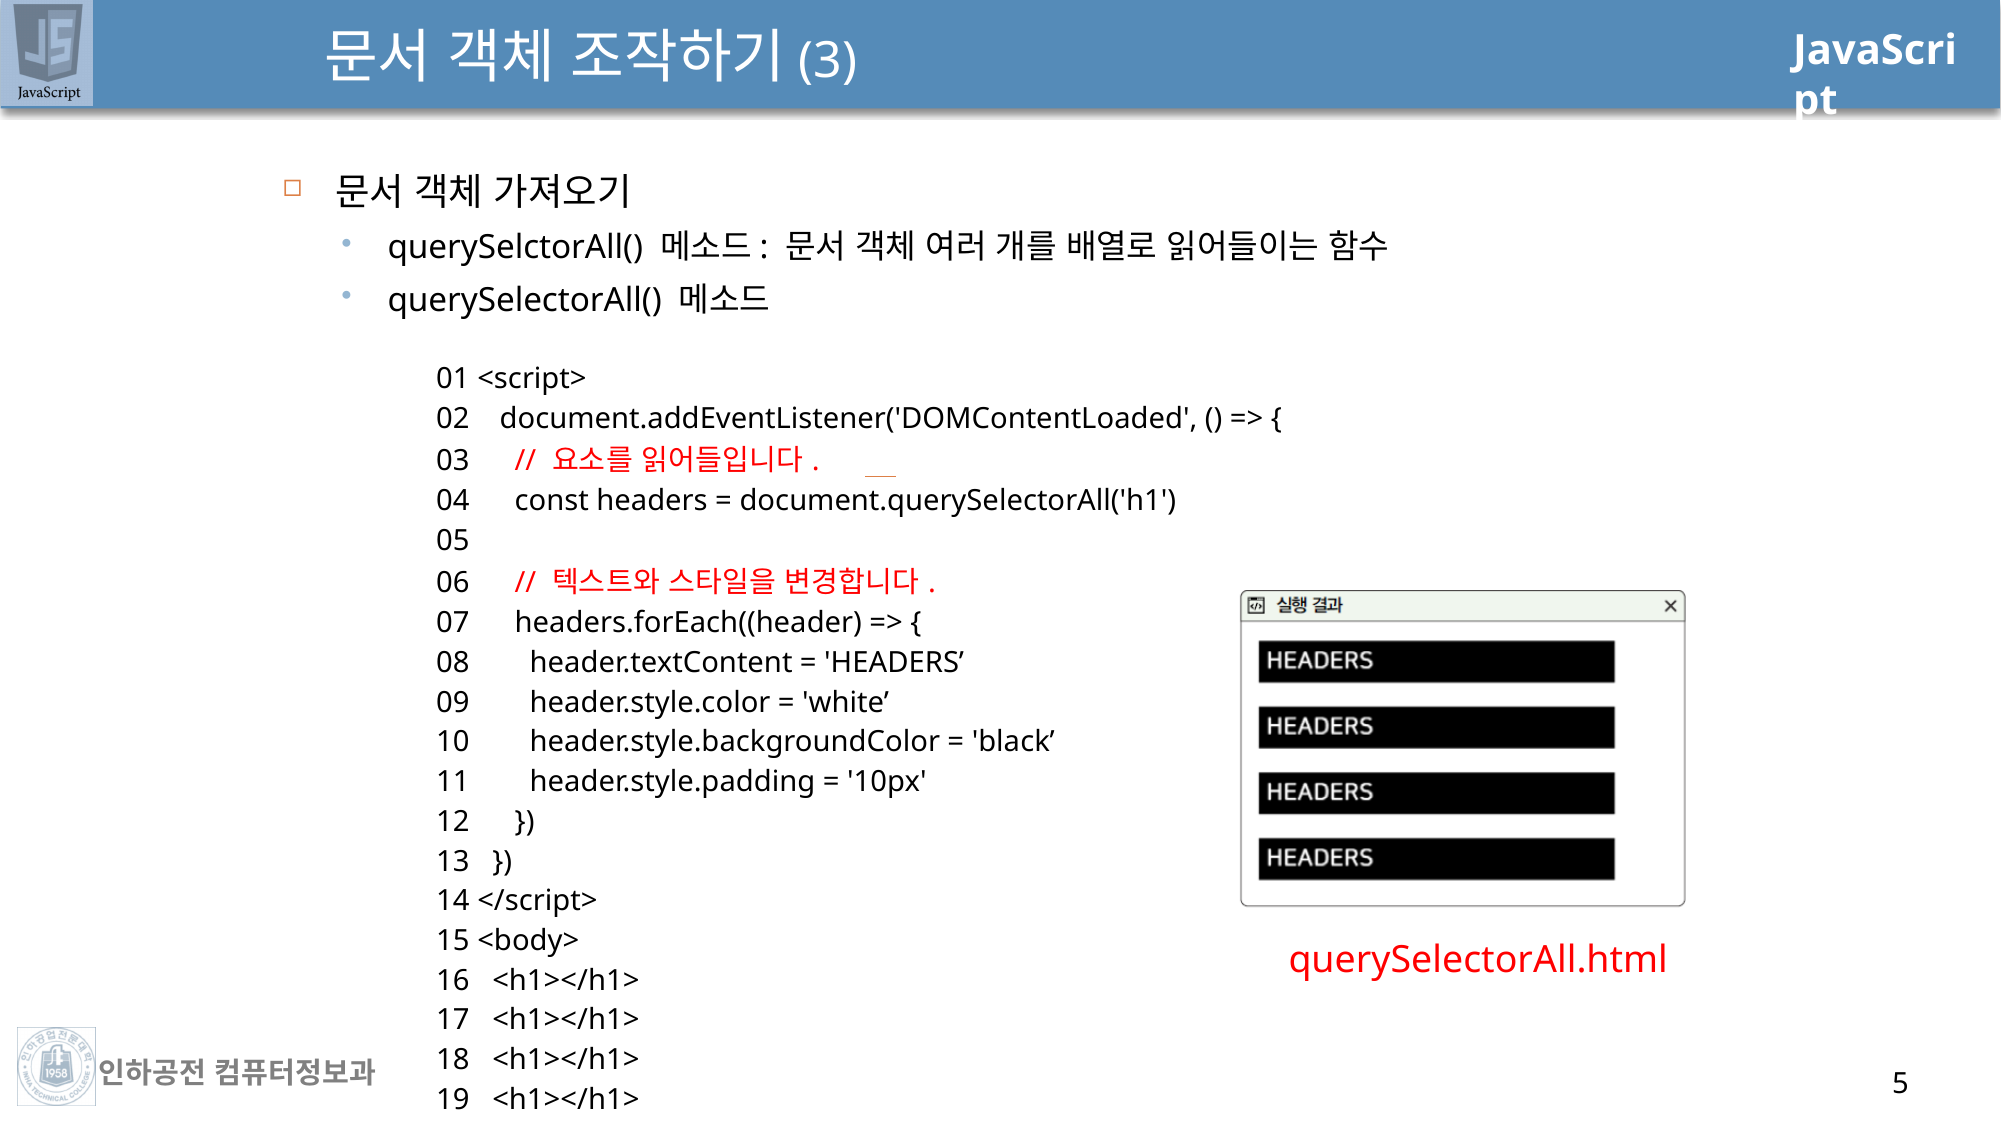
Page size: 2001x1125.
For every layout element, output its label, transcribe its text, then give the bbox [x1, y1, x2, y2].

title 문서 객체 조작하기(3) [279, 7, 1390, 102]
picture [1224, 573, 1704, 916]
list 문서 객체 가져오기 querySelctorAll() 메소드: 문서 객체 여러 개를 배열로 읽어들이는 함수 querySelectorAll() 메소드 [267, 160, 1934, 988]
table_header 01 <script> 02 document.addEventListener('DOMContentLoaded', () => { 03 // 요소를 읽어들입니다. 04 const headers = document.querySelectorAll('h1') 05 06 // 텍스트와 스타일을 변경합니다. 07 headers.forEach((header) => { 08 header.textContent = 'HEADERS’ 09 header.style.color = 'white’ 10 header.style.backgroundColor = 'black’ 11 header.style.padding = '10px' 12 }) 13 }) 14 </script> 15 <body> 16 <h1></h1> 17 <h1></h1> 18 <h1></h1> 19 <h1></h1> 20 </body> [421, 350, 1939, 1125]
text_box querySelectorAll.html [1273, 927, 1736, 987]
